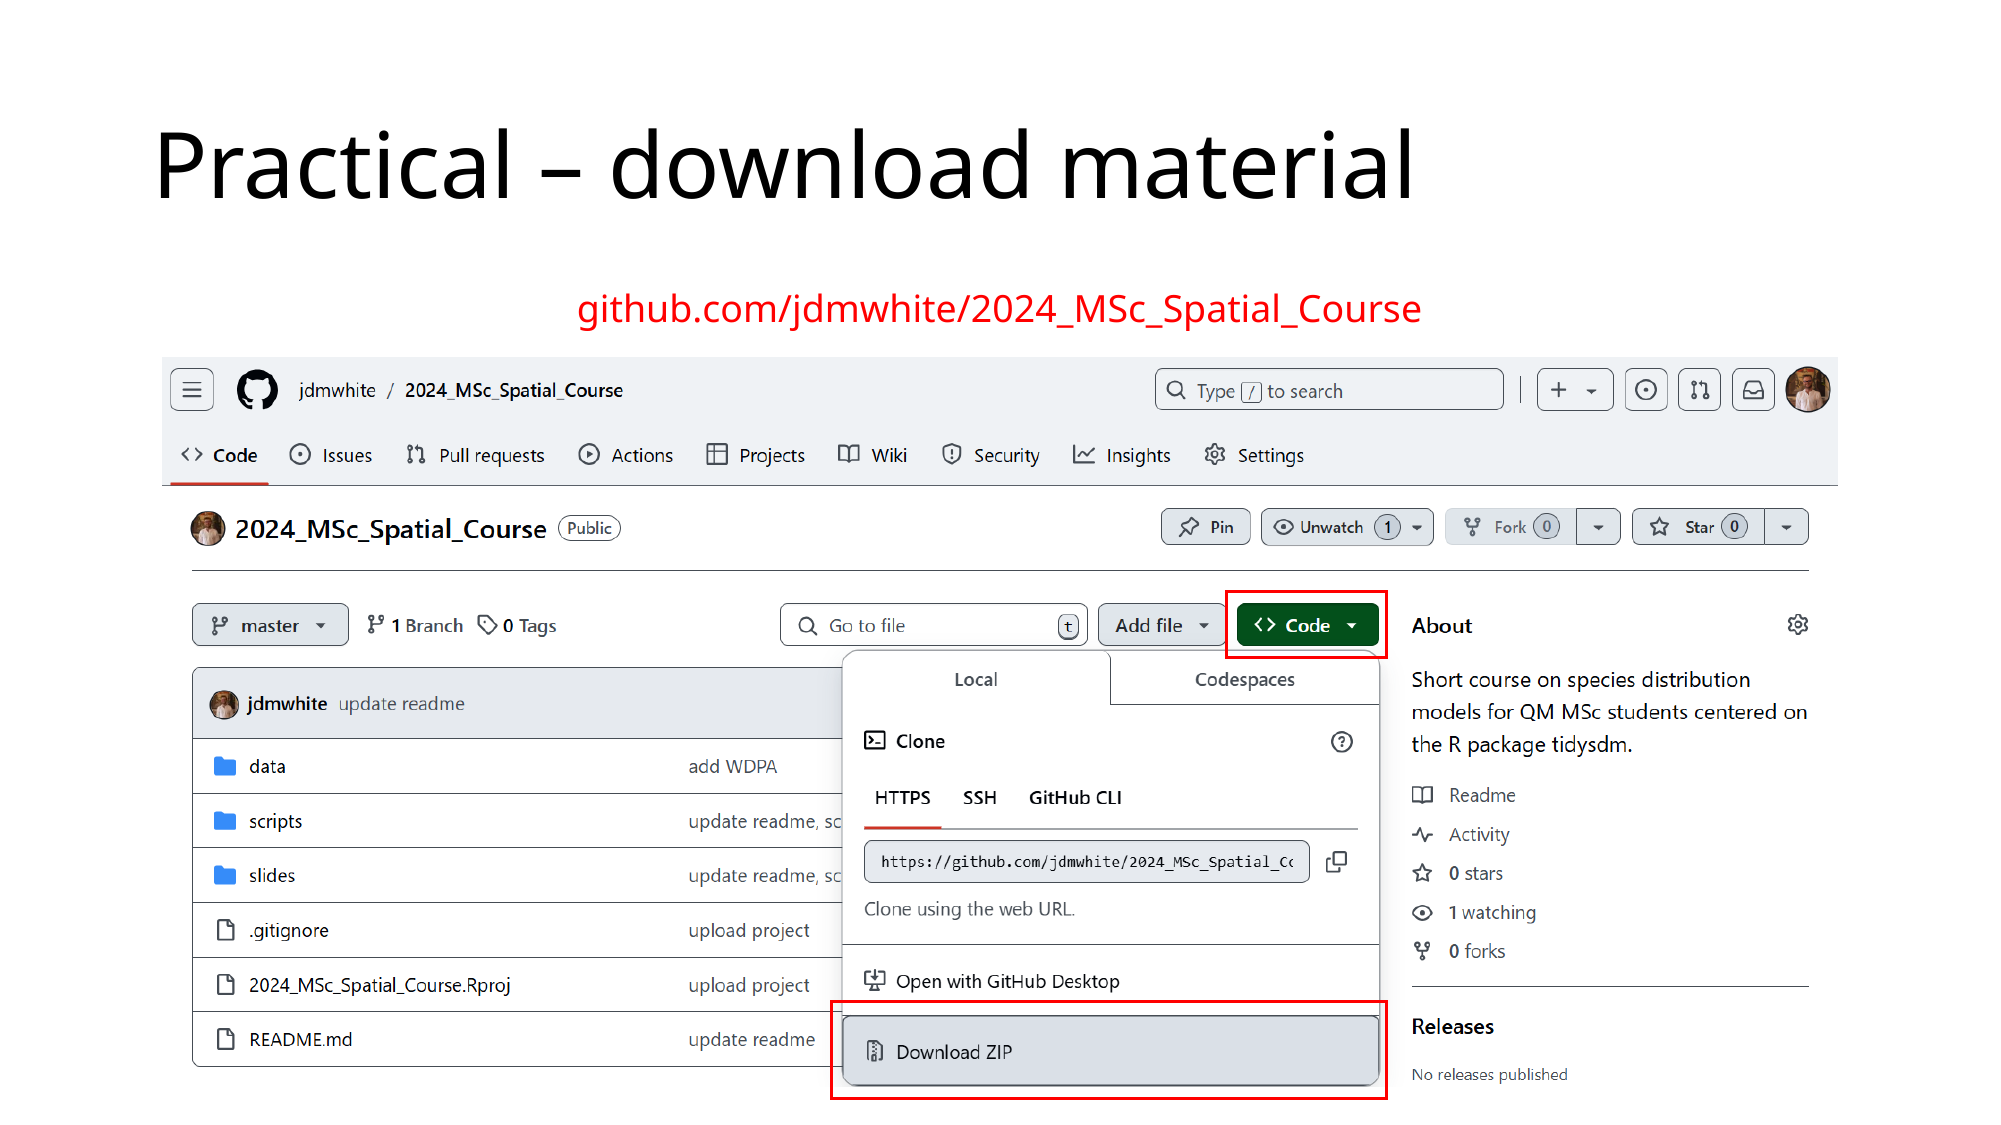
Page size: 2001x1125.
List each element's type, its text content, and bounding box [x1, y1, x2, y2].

picture [161, 356, 1839, 1087]
title Practical – download material [137, 59, 1863, 278]
text_box [830, 1087, 1388, 1100]
text_box github.com/jdmwhite/2024_MSc_Spatial_Course [562, 277, 1438, 337]
